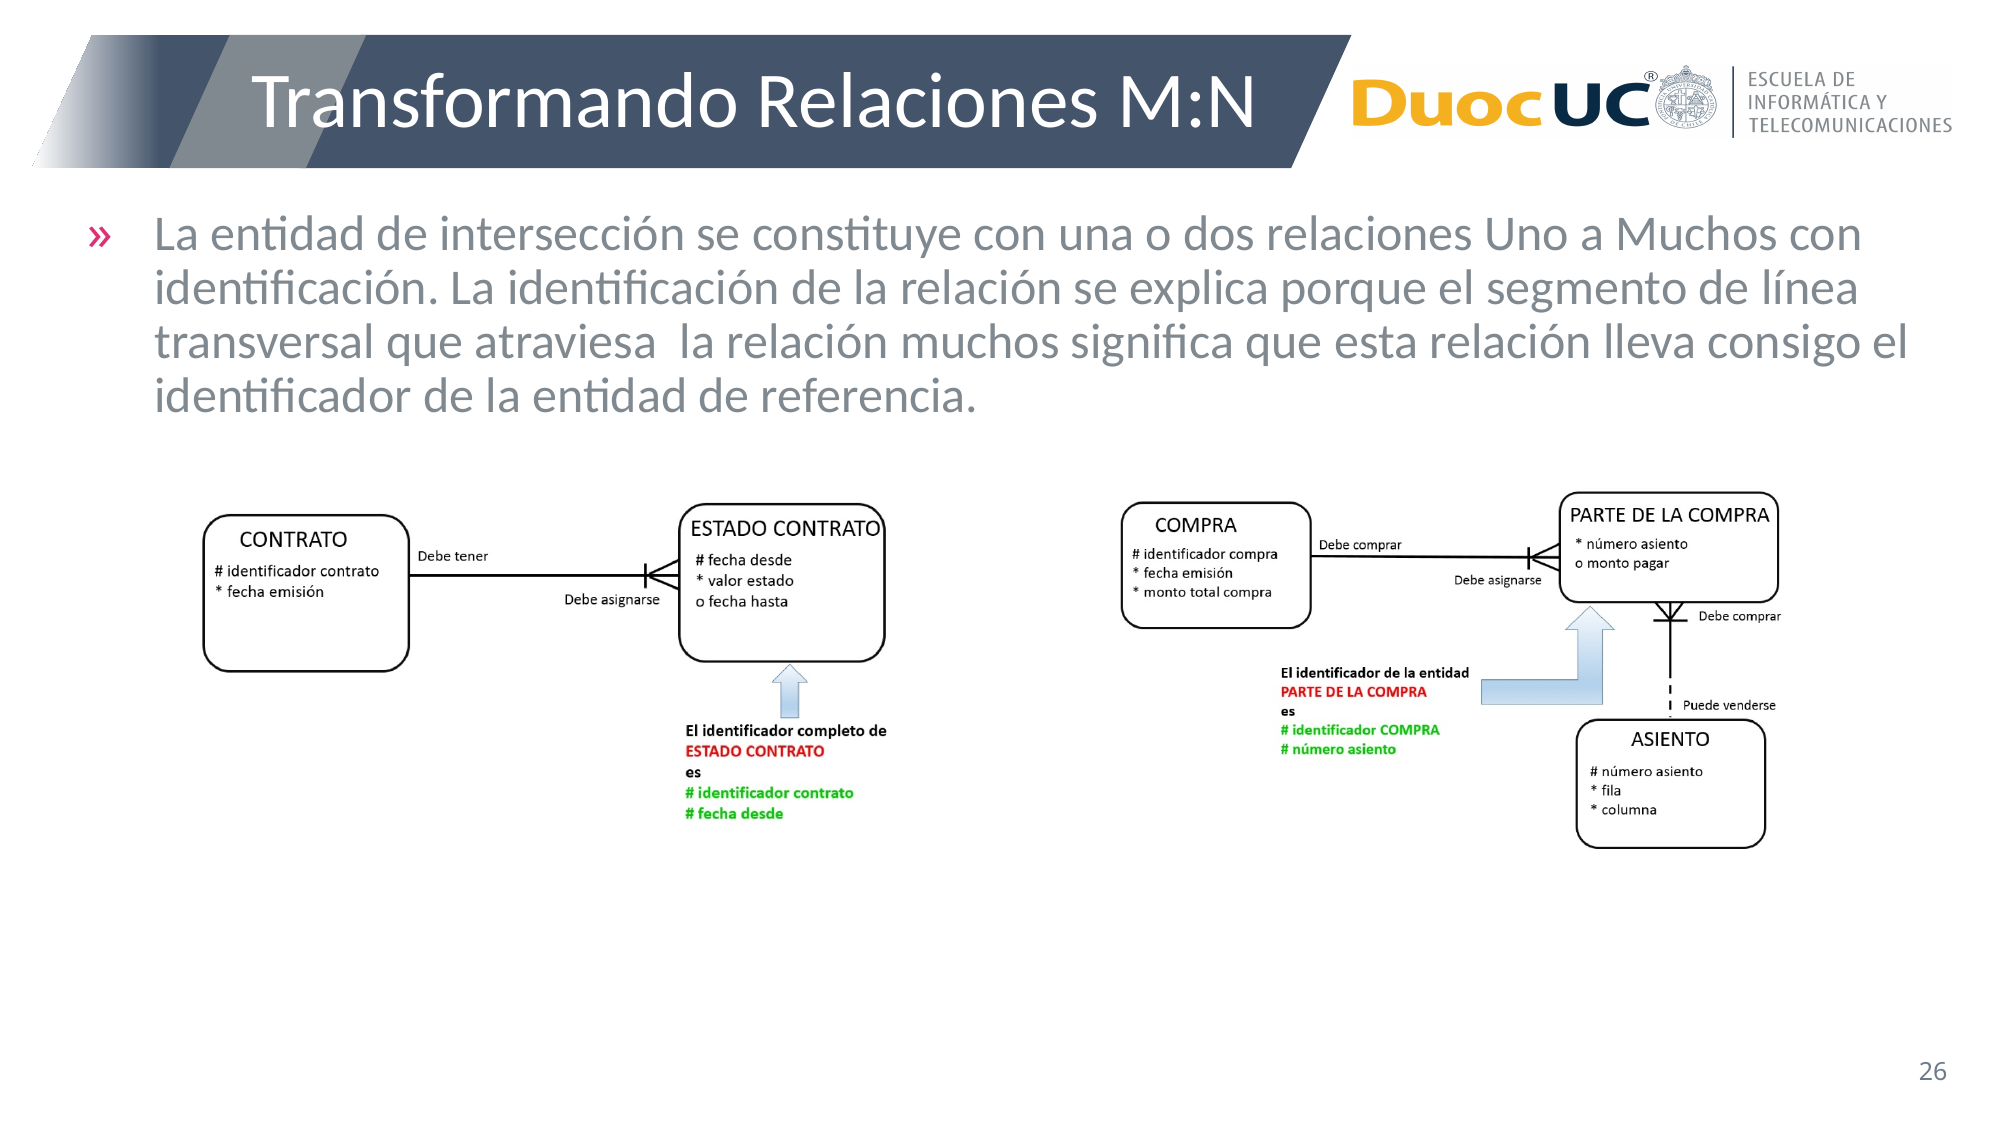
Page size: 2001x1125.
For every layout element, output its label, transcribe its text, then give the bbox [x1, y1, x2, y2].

picture [1097, 476, 1811, 858]
picture [182, 496, 912, 838]
picture [1351, 63, 1953, 140]
title Transformando Relaciones M:N [235, 34, 1324, 169]
list La entidad de intersección se constituye con una o dos relaciones Uno a Muchos con identificación. La identificación de la relación se explica porque el segmento de línea transversal que atraviesa la relación muchos significa que esta relación lleva consigo el identificador de la entidad de referencia. [64, 199, 1936, 1043]
